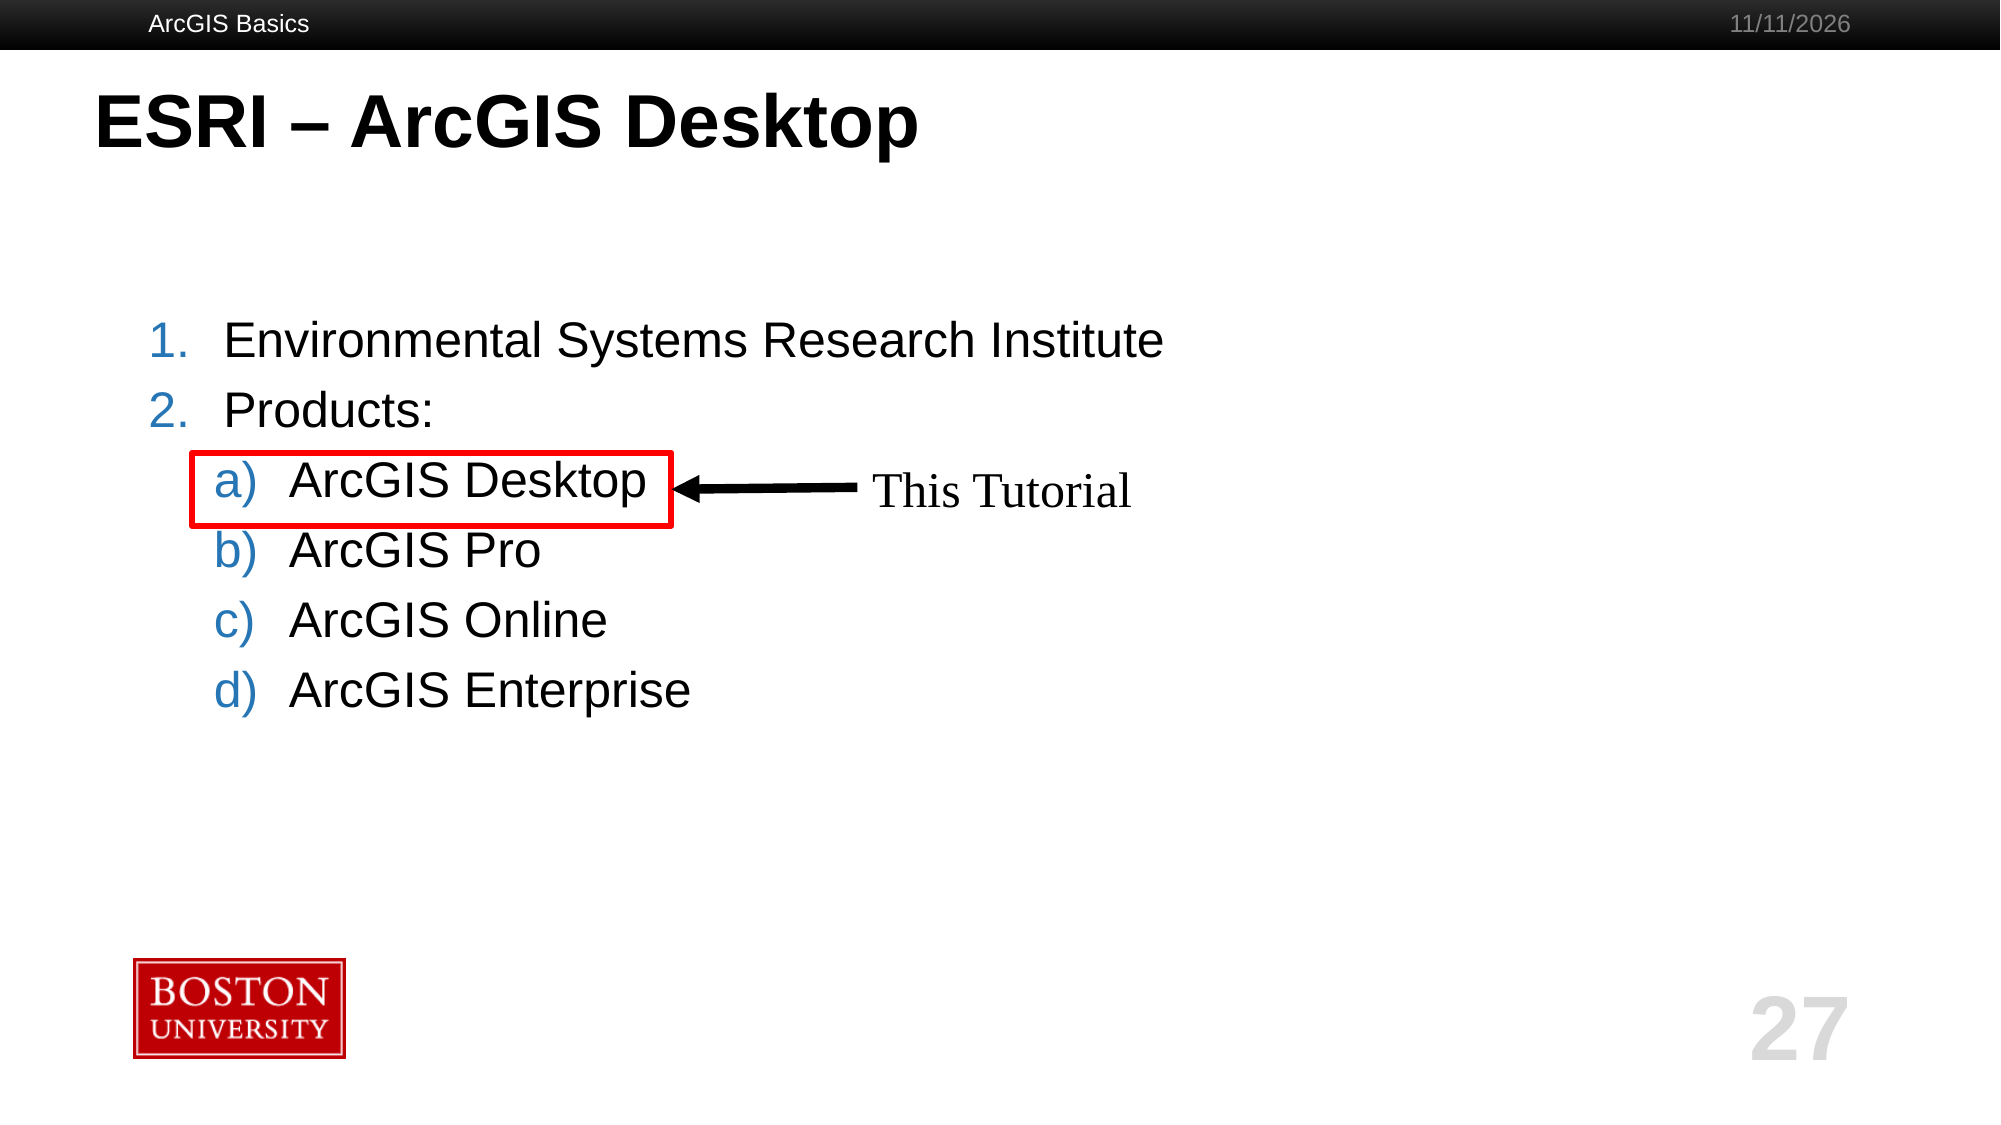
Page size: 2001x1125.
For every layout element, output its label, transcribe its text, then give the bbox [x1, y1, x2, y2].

title ESRI – ArcGIS Desktop [79, 64, 1813, 177]
slide_number 27 [1549, 968, 1867, 1082]
text_box [192, 452, 672, 526]
footer ArcGIS Basics [133, 0, 1251, 51]
text_box This Tutorial [857, 449, 1228, 525]
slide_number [1449, 0, 1867, 51]
list Environmental Systems Research Institute Products: ArcGIS Desktop ArcGIS Pro ArcGIS Online ArcGIS Enterprise [133, 299, 1867, 938]
picture [133, 958, 346, 1059]
